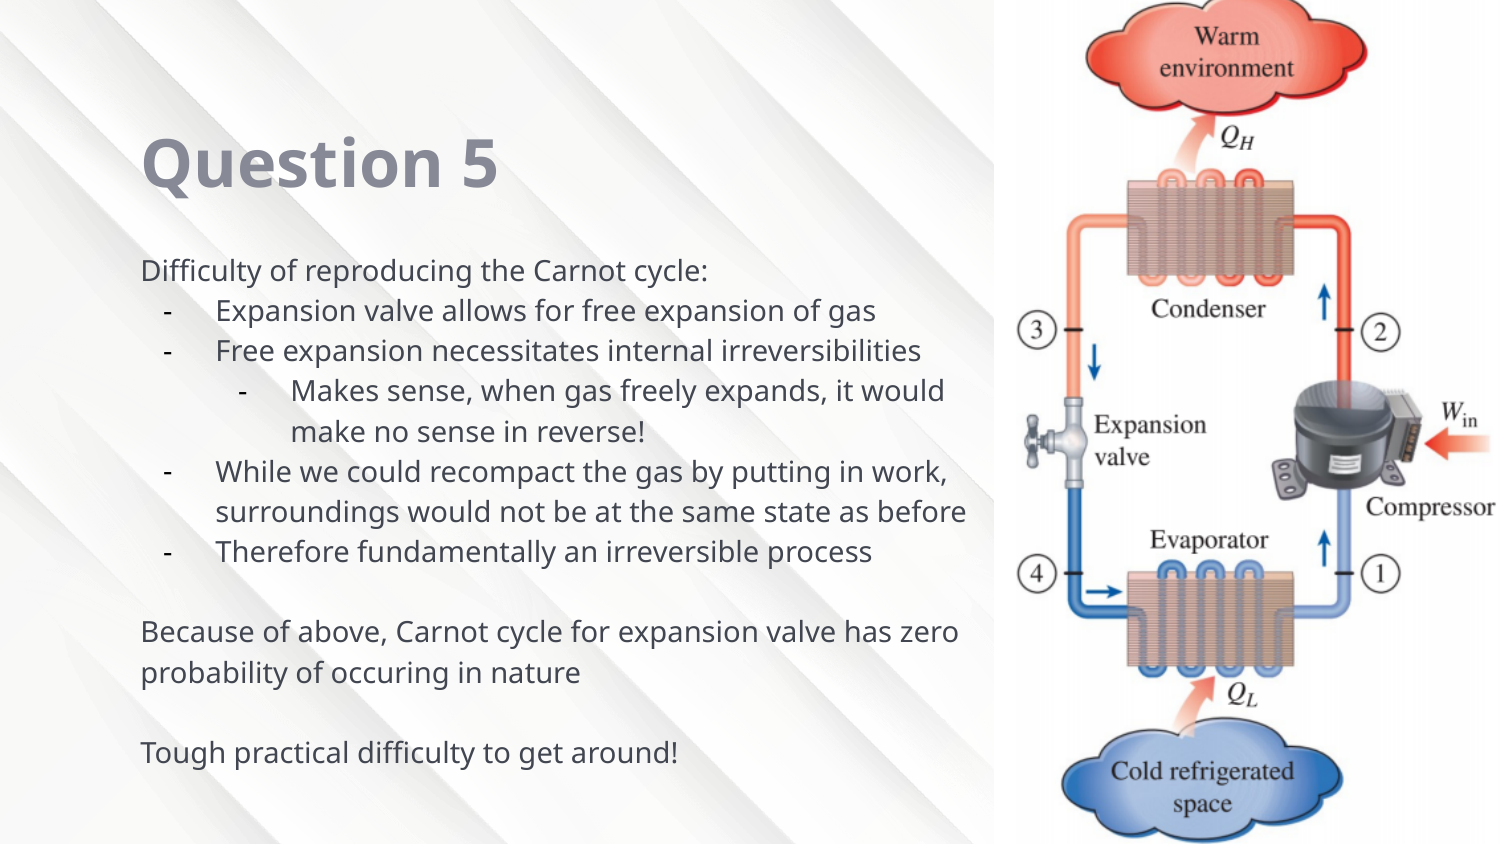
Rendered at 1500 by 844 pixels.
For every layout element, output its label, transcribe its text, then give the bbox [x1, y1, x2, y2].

picture [0, 0, 1500, 844]
title Question 5 [140, 137, 989, 203]
list Difficulty of reproducing the Carnot cycle: Expansion valve allows for free expansion of gas Free expansion necessitates internal irreversibilities Makes sense, when gas freely expands, it would make no sense in reverse! While we could recompact the gas by putting in work, surroundings would not be at the same state as before Therefore fundamentally an irreversible process Because of above, Carnot cycle for expansion valve has zero probability of occuring in nature Tough practical difficulty to get around! [140, 247, 975, 786]
